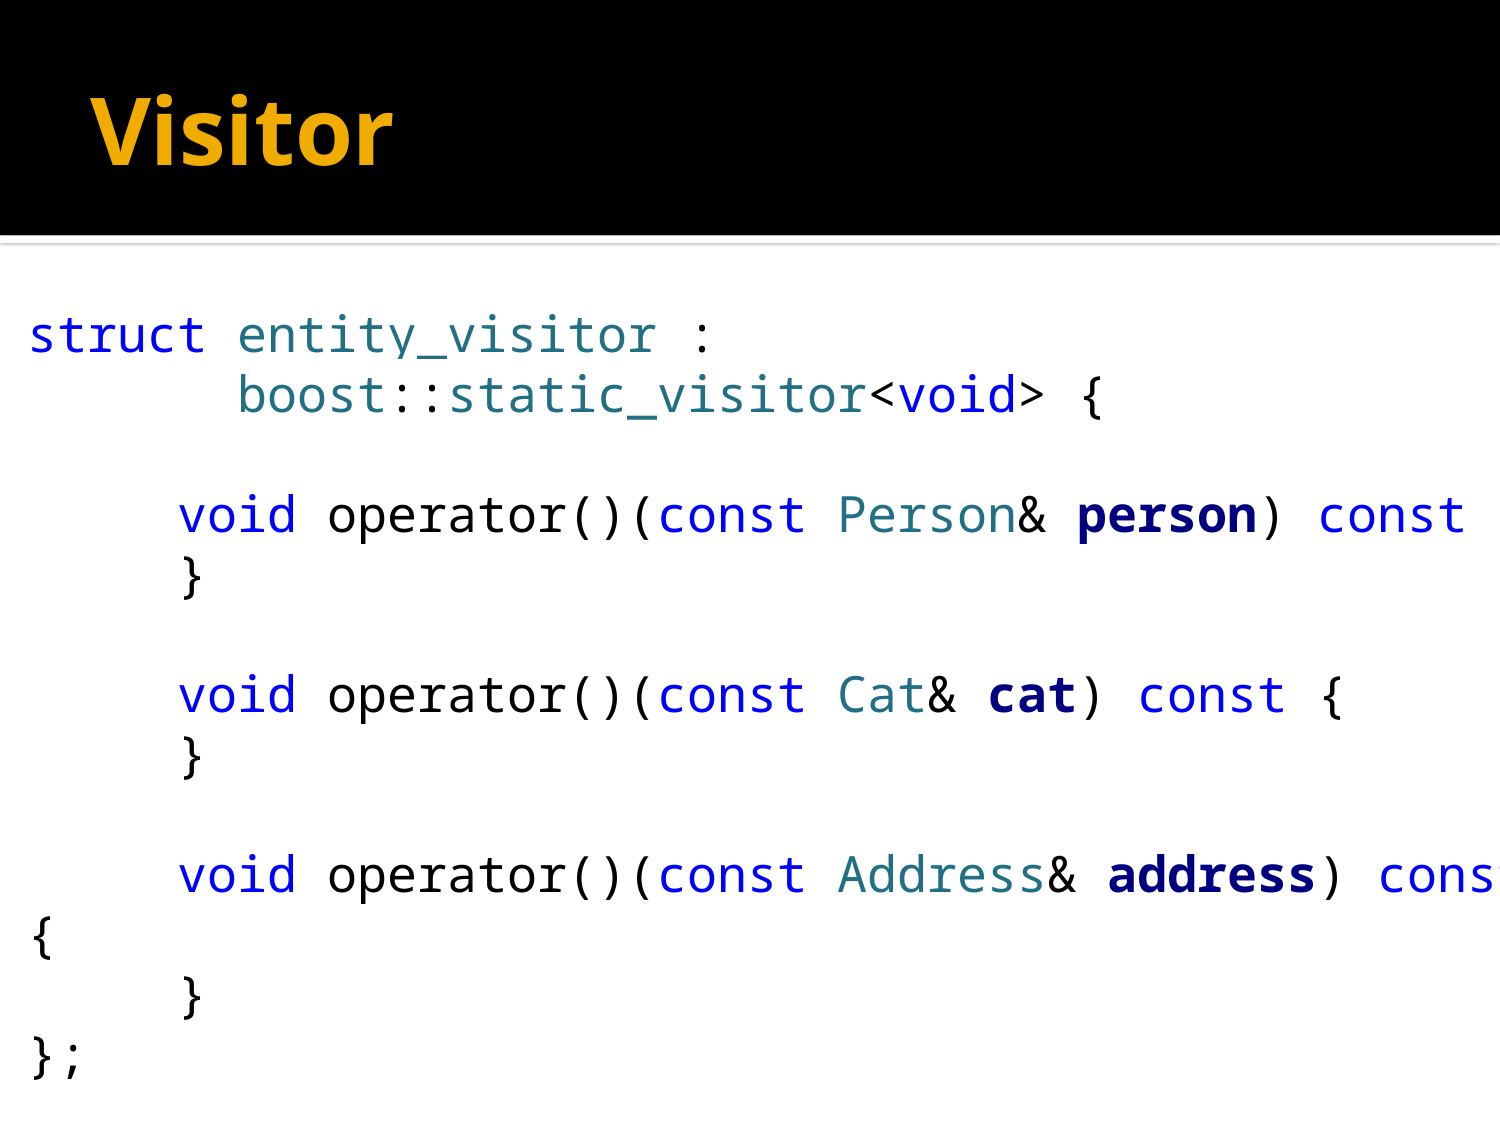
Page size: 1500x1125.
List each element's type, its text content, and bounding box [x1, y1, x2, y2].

title Visitor [75, 25, 1425, 231]
text_box struct entity_visitor : boost::static_visitor<void> { void operator()(const Person& person) const { } void operator()(const Cat& cat) const { } void operator()(const Address& address) const { } }; [12, 295, 1500, 1090]
